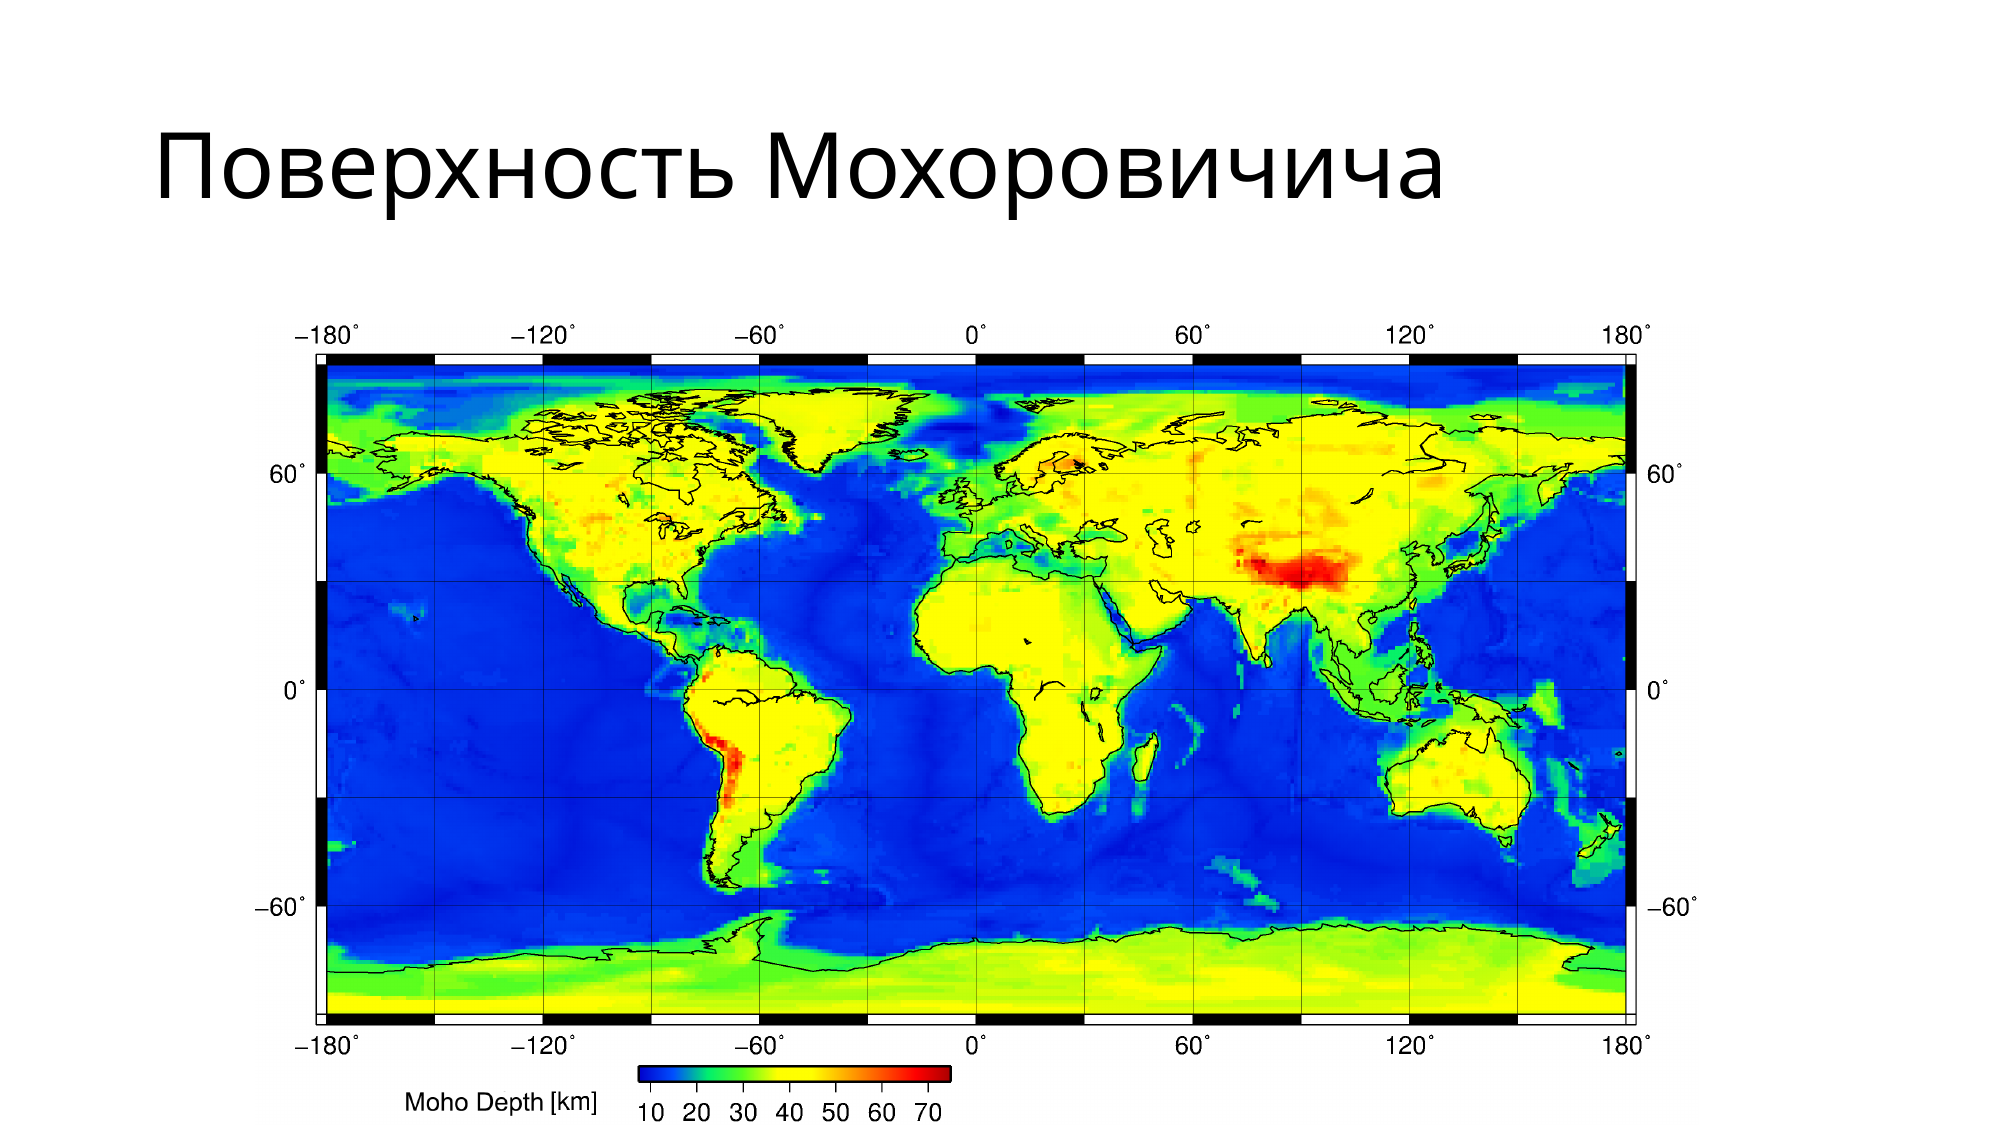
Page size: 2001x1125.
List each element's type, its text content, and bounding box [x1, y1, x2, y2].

title Поверхность Мохоровичича [137, 59, 1863, 278]
picture [255, 324, 1699, 1125]
